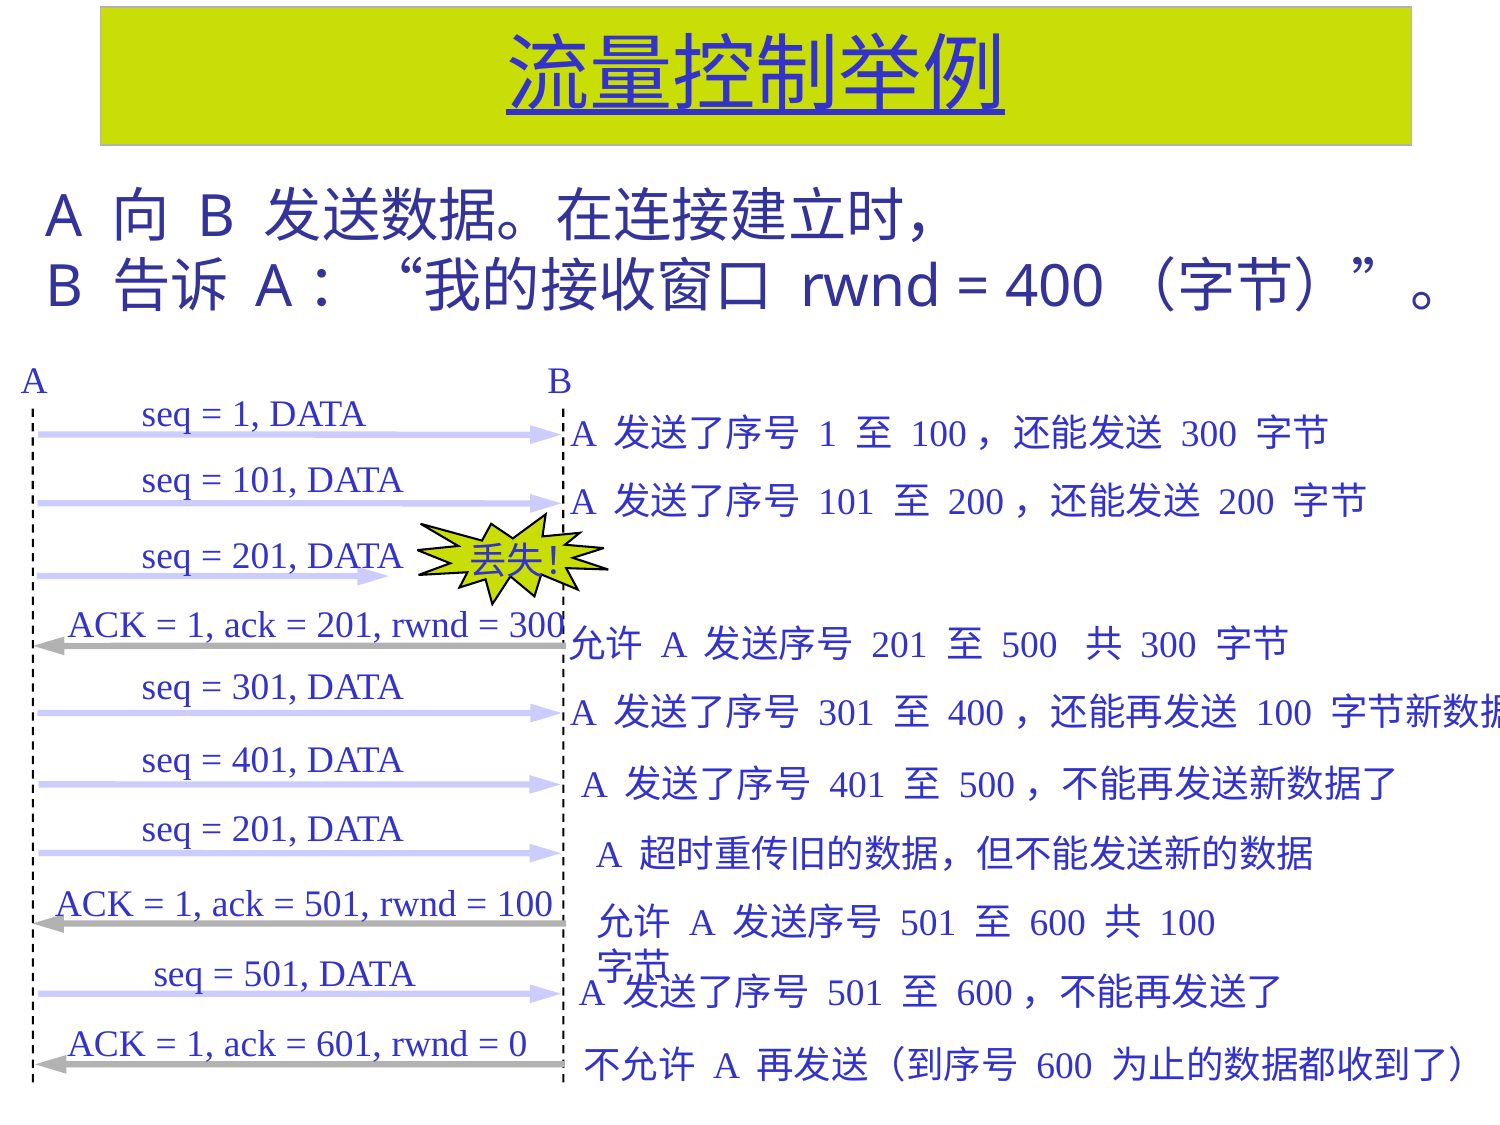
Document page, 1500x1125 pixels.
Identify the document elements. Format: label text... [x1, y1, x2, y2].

text_box [420, 523, 454, 544]
text_box [417, 546, 454, 575]
text_box [432, 987, 562, 1000]
text_box 允许 A 发送序号 501 至 600 共 100 字节 [581, 890, 1270, 961]
text_box [420, 846, 561, 860]
text_box seq = 401, DATA [126, 727, 420, 788]
text_box [33, 640, 52, 652]
text_box [35, 1059, 52, 1070]
text_box A [5, 348, 63, 409]
text_box seq = 101, DATA [126, 447, 420, 508]
text_box [420, 778, 561, 791]
text_box [597, 565, 609, 570]
text_box [488, 590, 502, 605]
text_box seq = 201, DATA [126, 796, 420, 856]
text_box A 发送了序号 101 至 200，还能发送 200 字节 [555, 469, 1383, 529]
text_box 允许 A 发送序号 201 至 500 共 300 字节 [553, 612, 1305, 673]
text_box ACK = 1, ack = 201, rwnd = 300 [52, 592, 581, 653]
text_box 丢失！ [454, 529, 597, 590]
title 流量控制举例 [100, 6, 1412, 146]
text_box A 发送了序号 1 至 100，还能发送 300 字节 [555, 401, 1346, 461]
text_box A 发送了序号 401 至 500，不能再发送新数据了 [566, 752, 1415, 813]
text_box [420, 706, 555, 720]
text_box [525, 514, 546, 529]
text_box [526, 590, 537, 597]
text_box B [532, 348, 588, 409]
text_box seq = 301, DATA [126, 654, 420, 715]
text_box A 发送了序号 501 至 600，不能再发送了 [563, 961, 1300, 1021]
text_box seq = 1, DATA [126, 381, 382, 442]
text_box ACK = 1, ack = 501, rwnd = 100 [40, 871, 569, 932]
text_box A 向 B 发送数据。在连接建立时， B 告诉 A：“我的接收窗口 rwnd = 400（字节）”。 [30, 171, 1484, 326]
text_box seq = 501, DATA [138, 941, 432, 1002]
text_box [488, 523, 499, 529]
text_box 不允许 A 再发送（到序号 600 为止的数据都收到了） [568, 1034, 1500, 1094]
text_box A 超时重传旧的数据，但不能发送新的数据 [580, 822, 1329, 883]
text_box [382, 428, 555, 441]
text_box seq = 201, DATA [126, 523, 420, 583]
text_box [420, 497, 555, 510]
text_box A 发送了序号 301 至 400，还能再发送 100 字节新数据 [555, 680, 1500, 740]
text_box ACK = 1, ack = 601, rwnd = 0 [52, 1011, 543, 1071]
